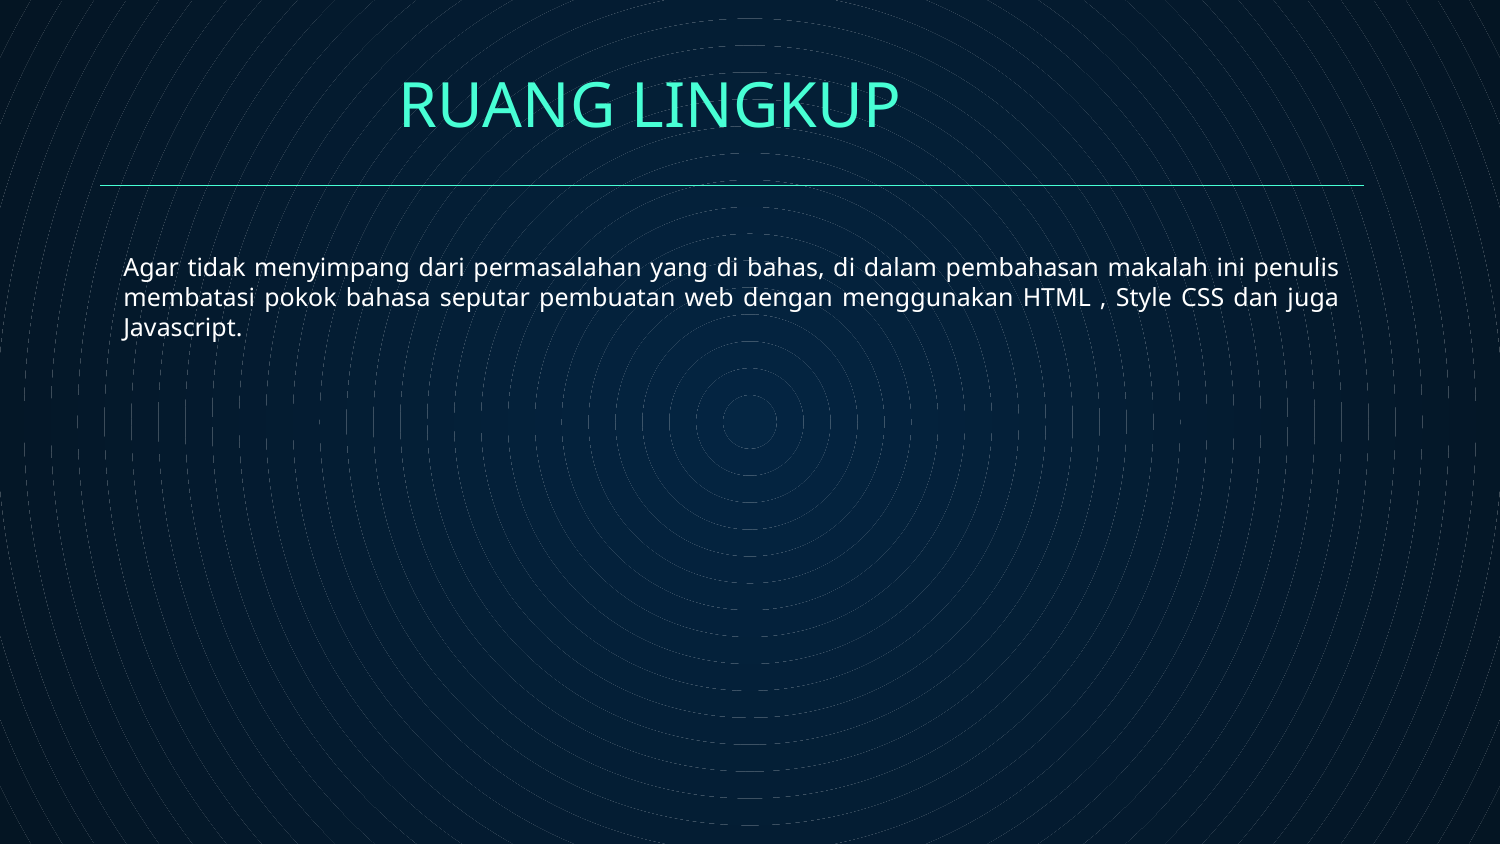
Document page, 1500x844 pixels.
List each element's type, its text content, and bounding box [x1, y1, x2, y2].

subtitle Agar tidak menyimpang dari permasalahan yang di bahas, di dalam pembahasan makalah ini penulis membatasi pokok bahasa seputar pembuatan web dengan menggunakan HTML , Style CSS dan juga Javascript. [108, 236, 1357, 538]
title RUANG LINGKUP [383, 55, 1170, 155]
